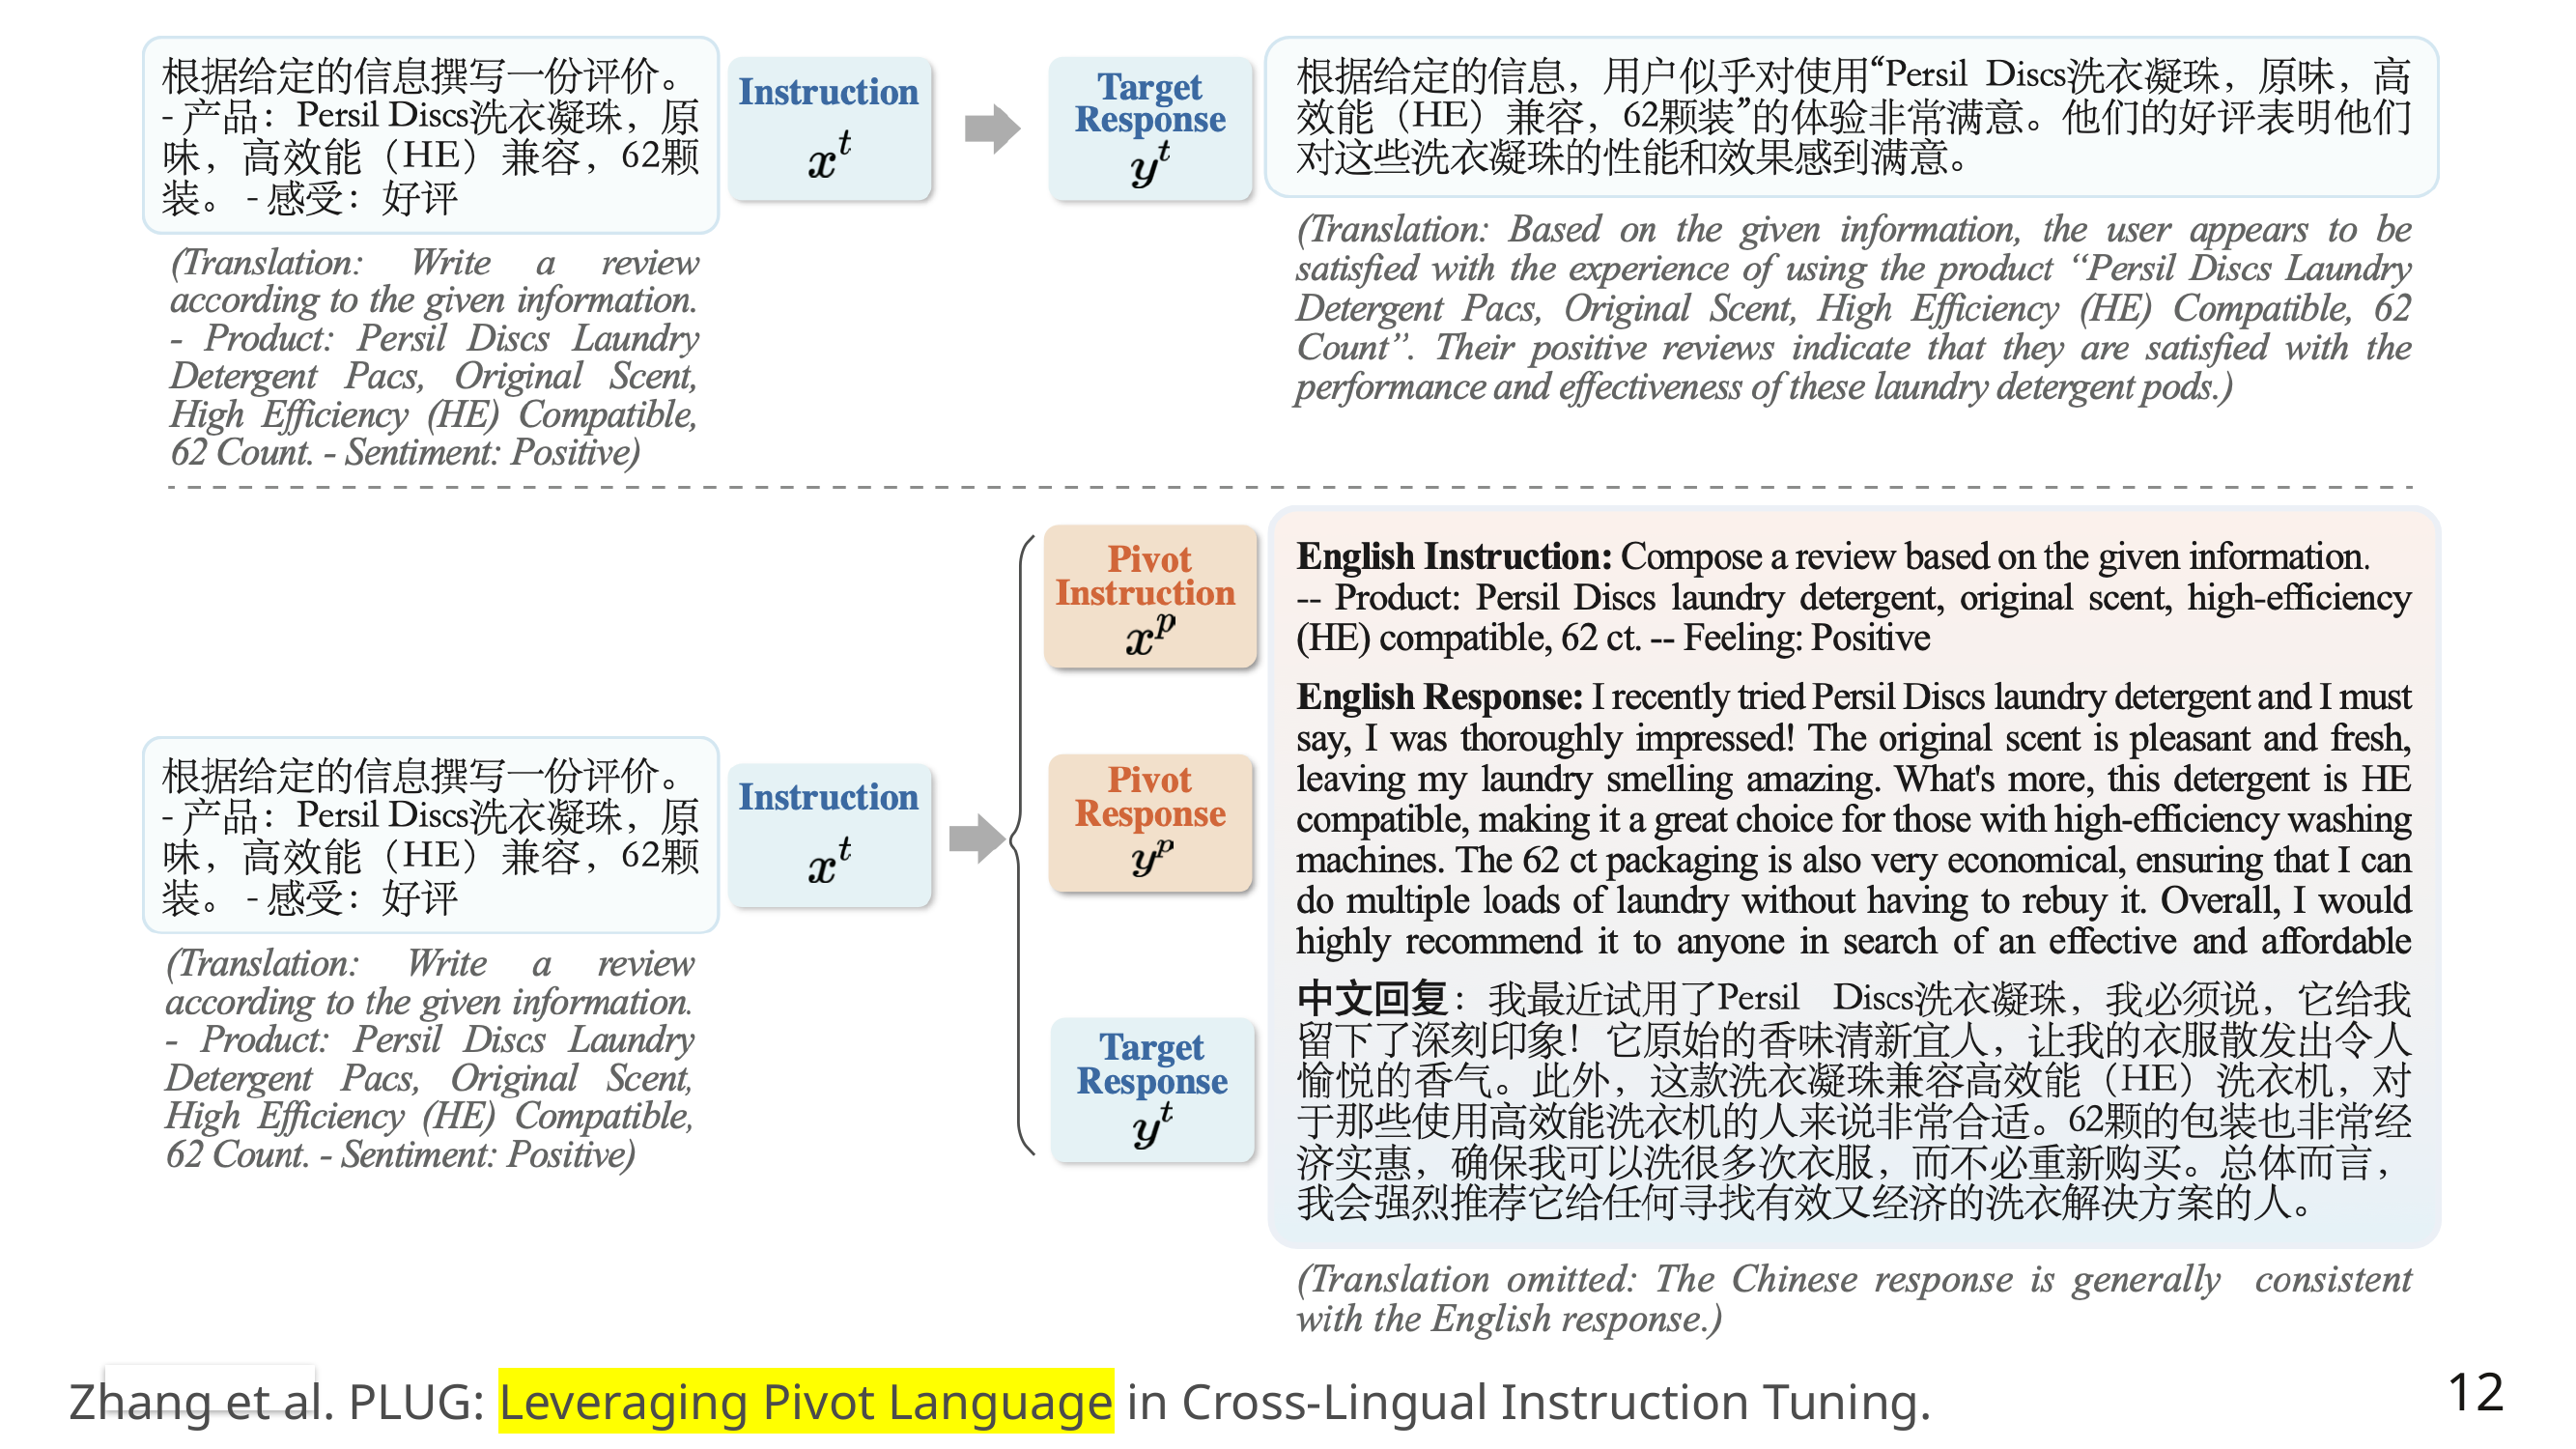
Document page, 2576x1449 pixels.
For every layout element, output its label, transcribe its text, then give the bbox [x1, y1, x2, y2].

slide_number 11 [2394, 1365, 2530, 1424]
picture [128, 25, 2448, 1345]
text_box Zhang et al. PLUG: Leveraging Pivot Language in Cross-Lingual Instruction Tuning. [45, 1366, 2395, 1427]
